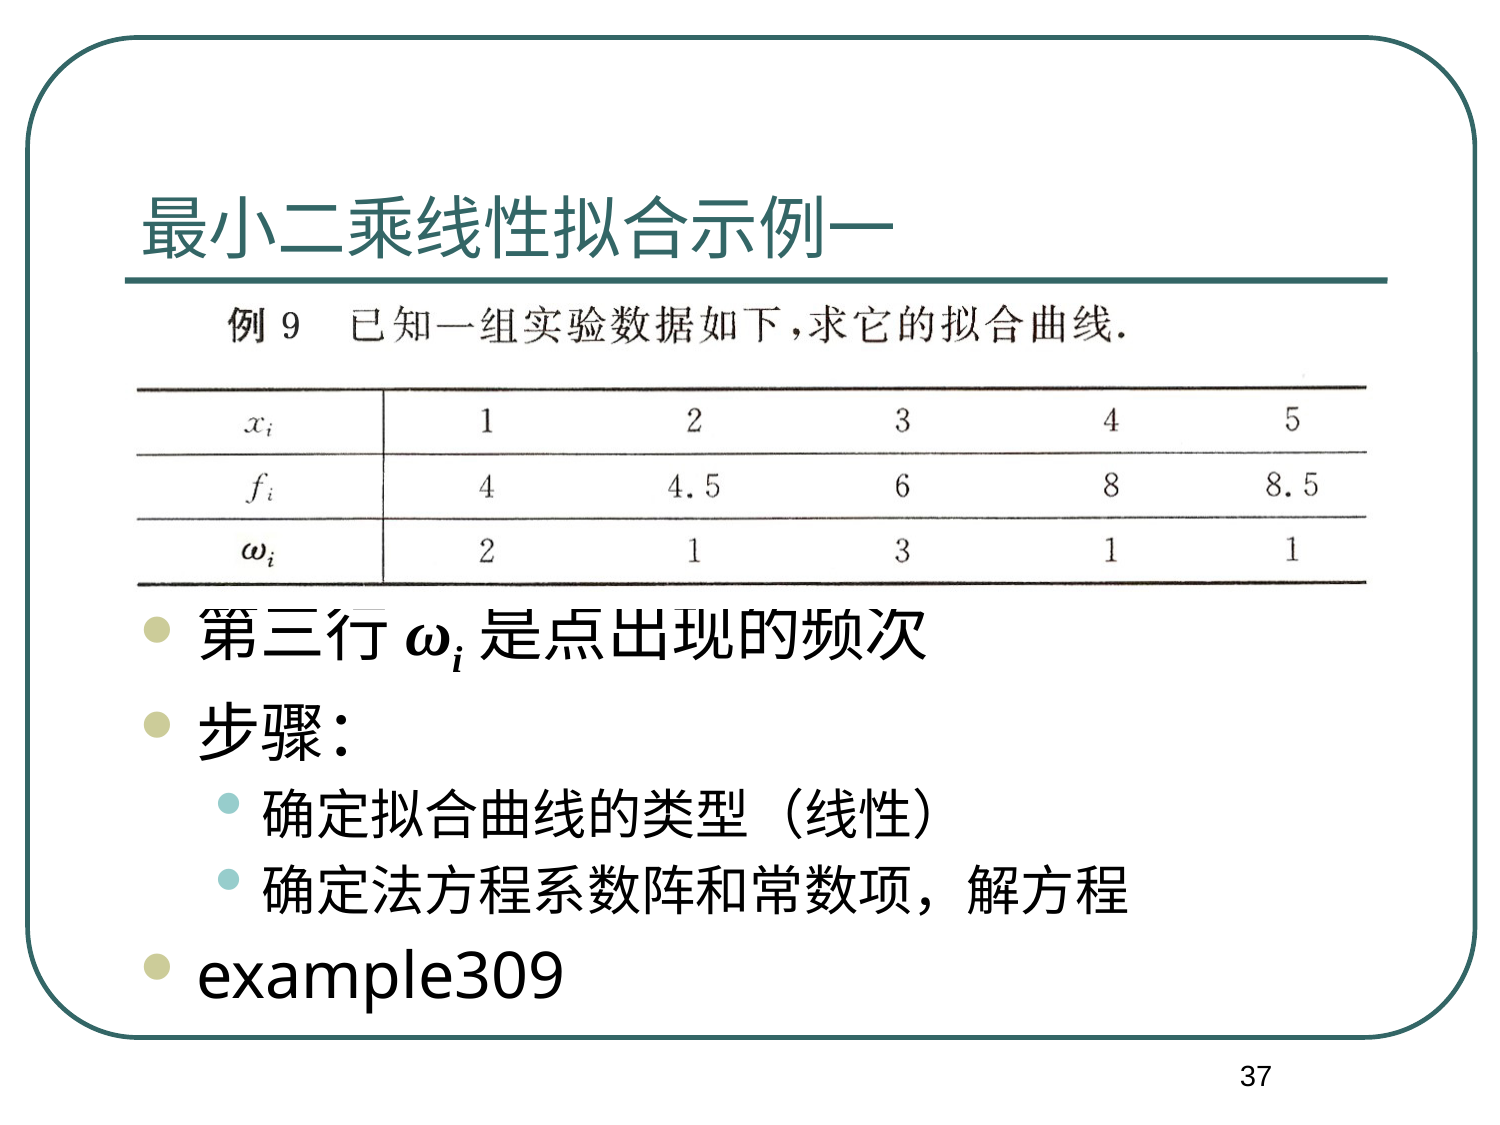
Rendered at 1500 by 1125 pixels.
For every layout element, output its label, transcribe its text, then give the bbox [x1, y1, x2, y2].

slide_number 37 [1124, 1049, 1388, 1125]
title 最小二乘线性拟合示例一 [125, 87, 1388, 275]
list 第三行ωi是点出现的频次 步骤： 确定拟合曲线的类型（线性） 确定法方程系数阵和常数项，解方程 example309 [125, 615, 1388, 1038]
picture [124, 287, 1388, 609]
